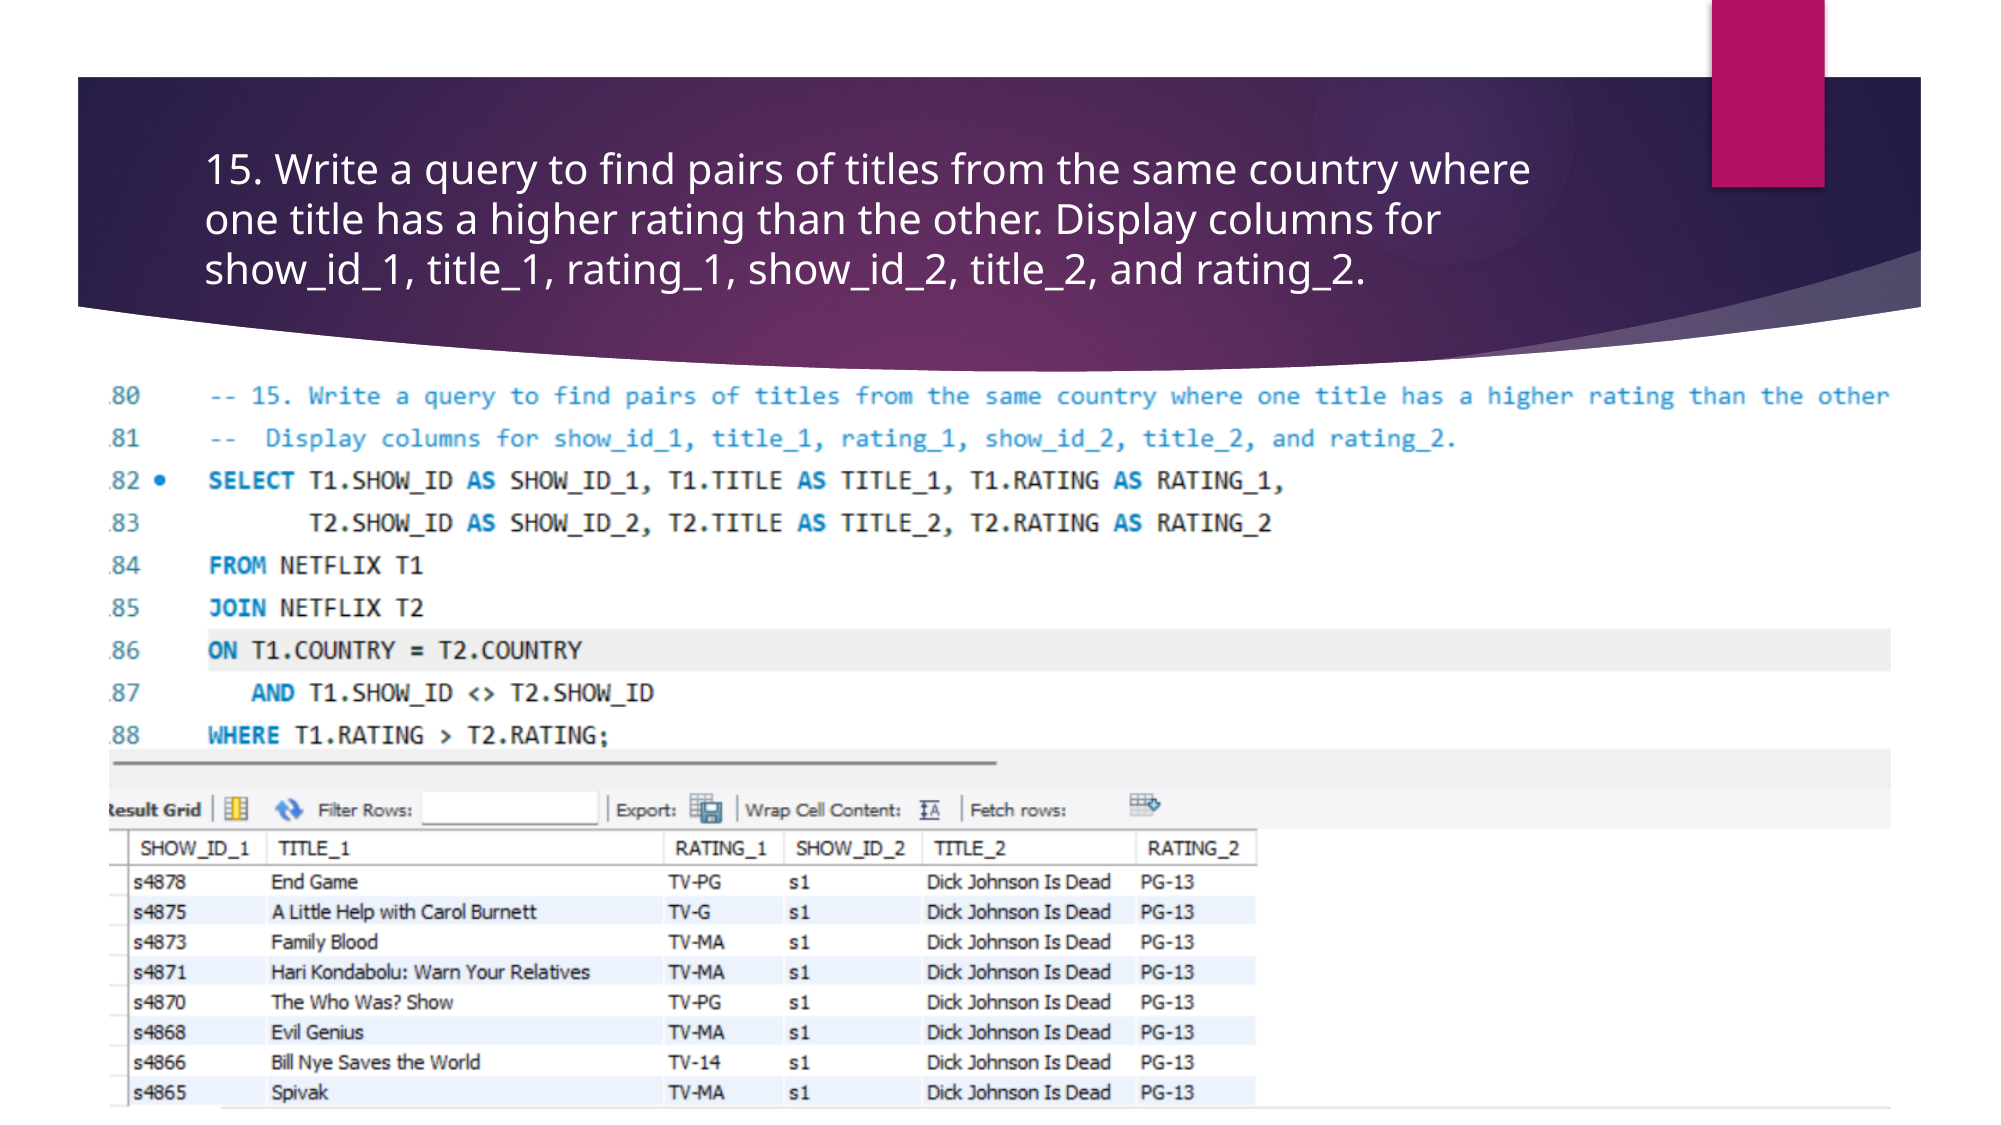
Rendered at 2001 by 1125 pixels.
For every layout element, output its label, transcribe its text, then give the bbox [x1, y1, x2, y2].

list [109, 378, 1891, 1110]
title 15. Write a query to find pairs of titles from the same country where one title has a higher rating than the other. Display columns for show_id_1, title_1, rating_1, show_id_2, title_2, and rating_2. [189, 159, 1627, 276]
